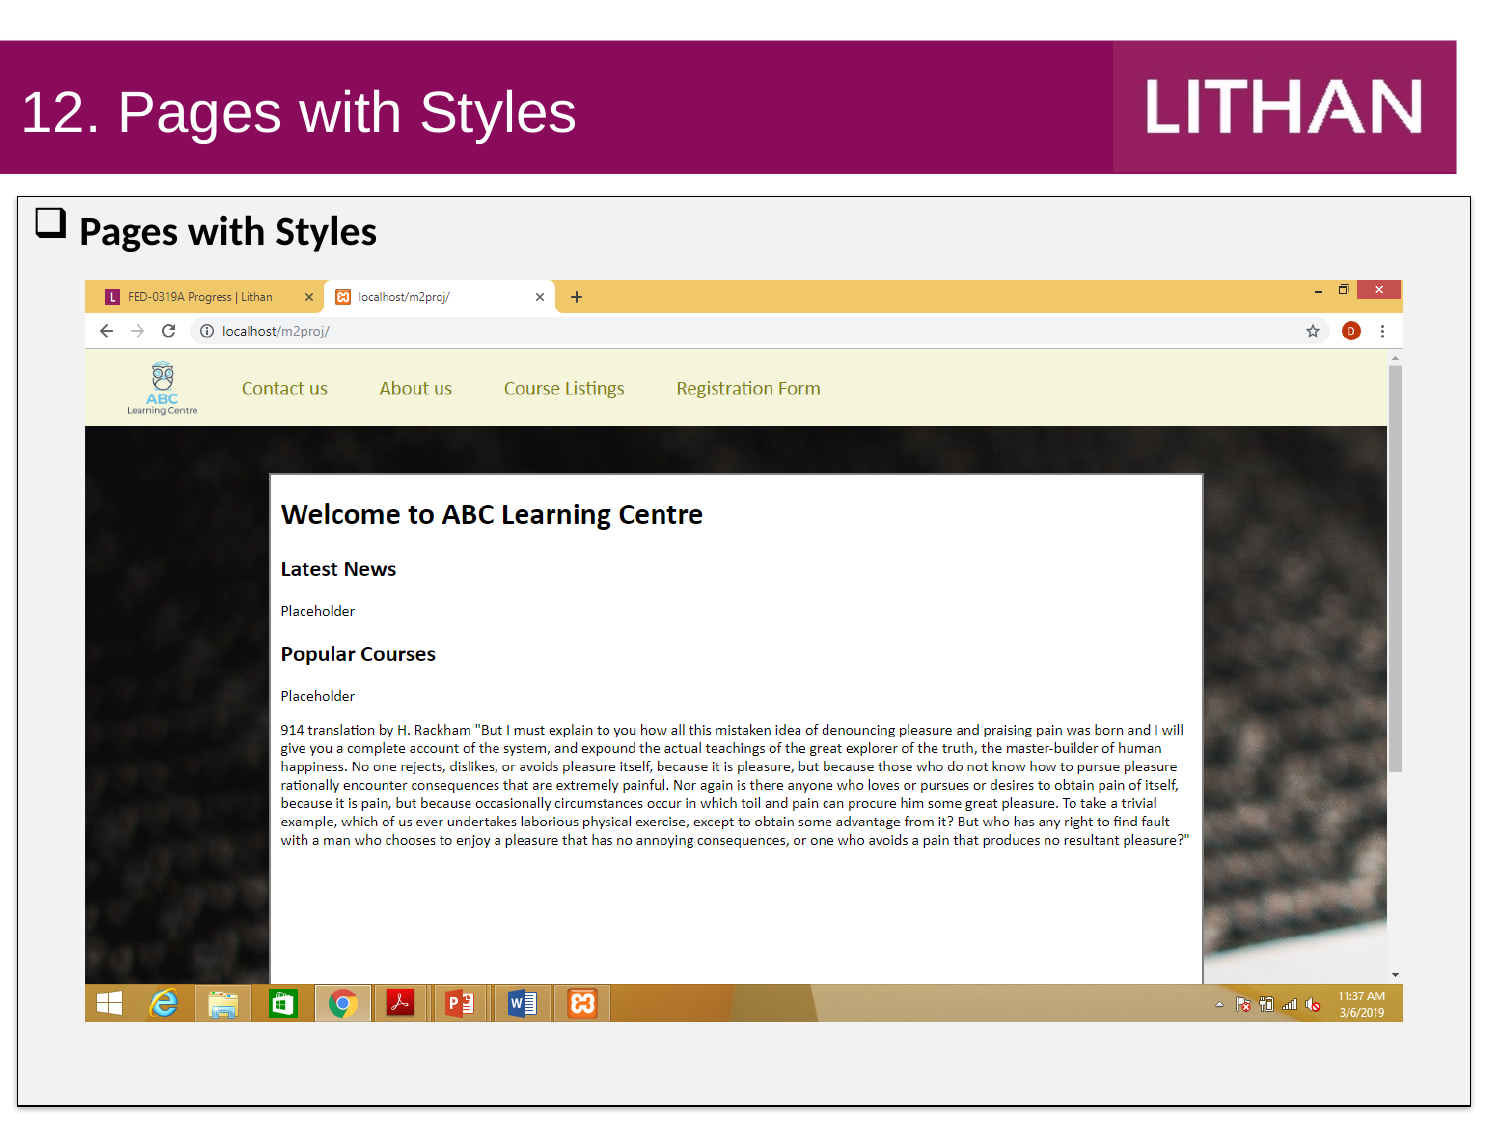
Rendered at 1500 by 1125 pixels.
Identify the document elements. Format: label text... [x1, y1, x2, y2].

text_box 12. Pages with Styles [5, 66, 1176, 152]
text_box Pages with Styles [17, 196, 1471, 1107]
picture [85, 280, 1403, 1022]
picture [0, 37, 1460, 178]
